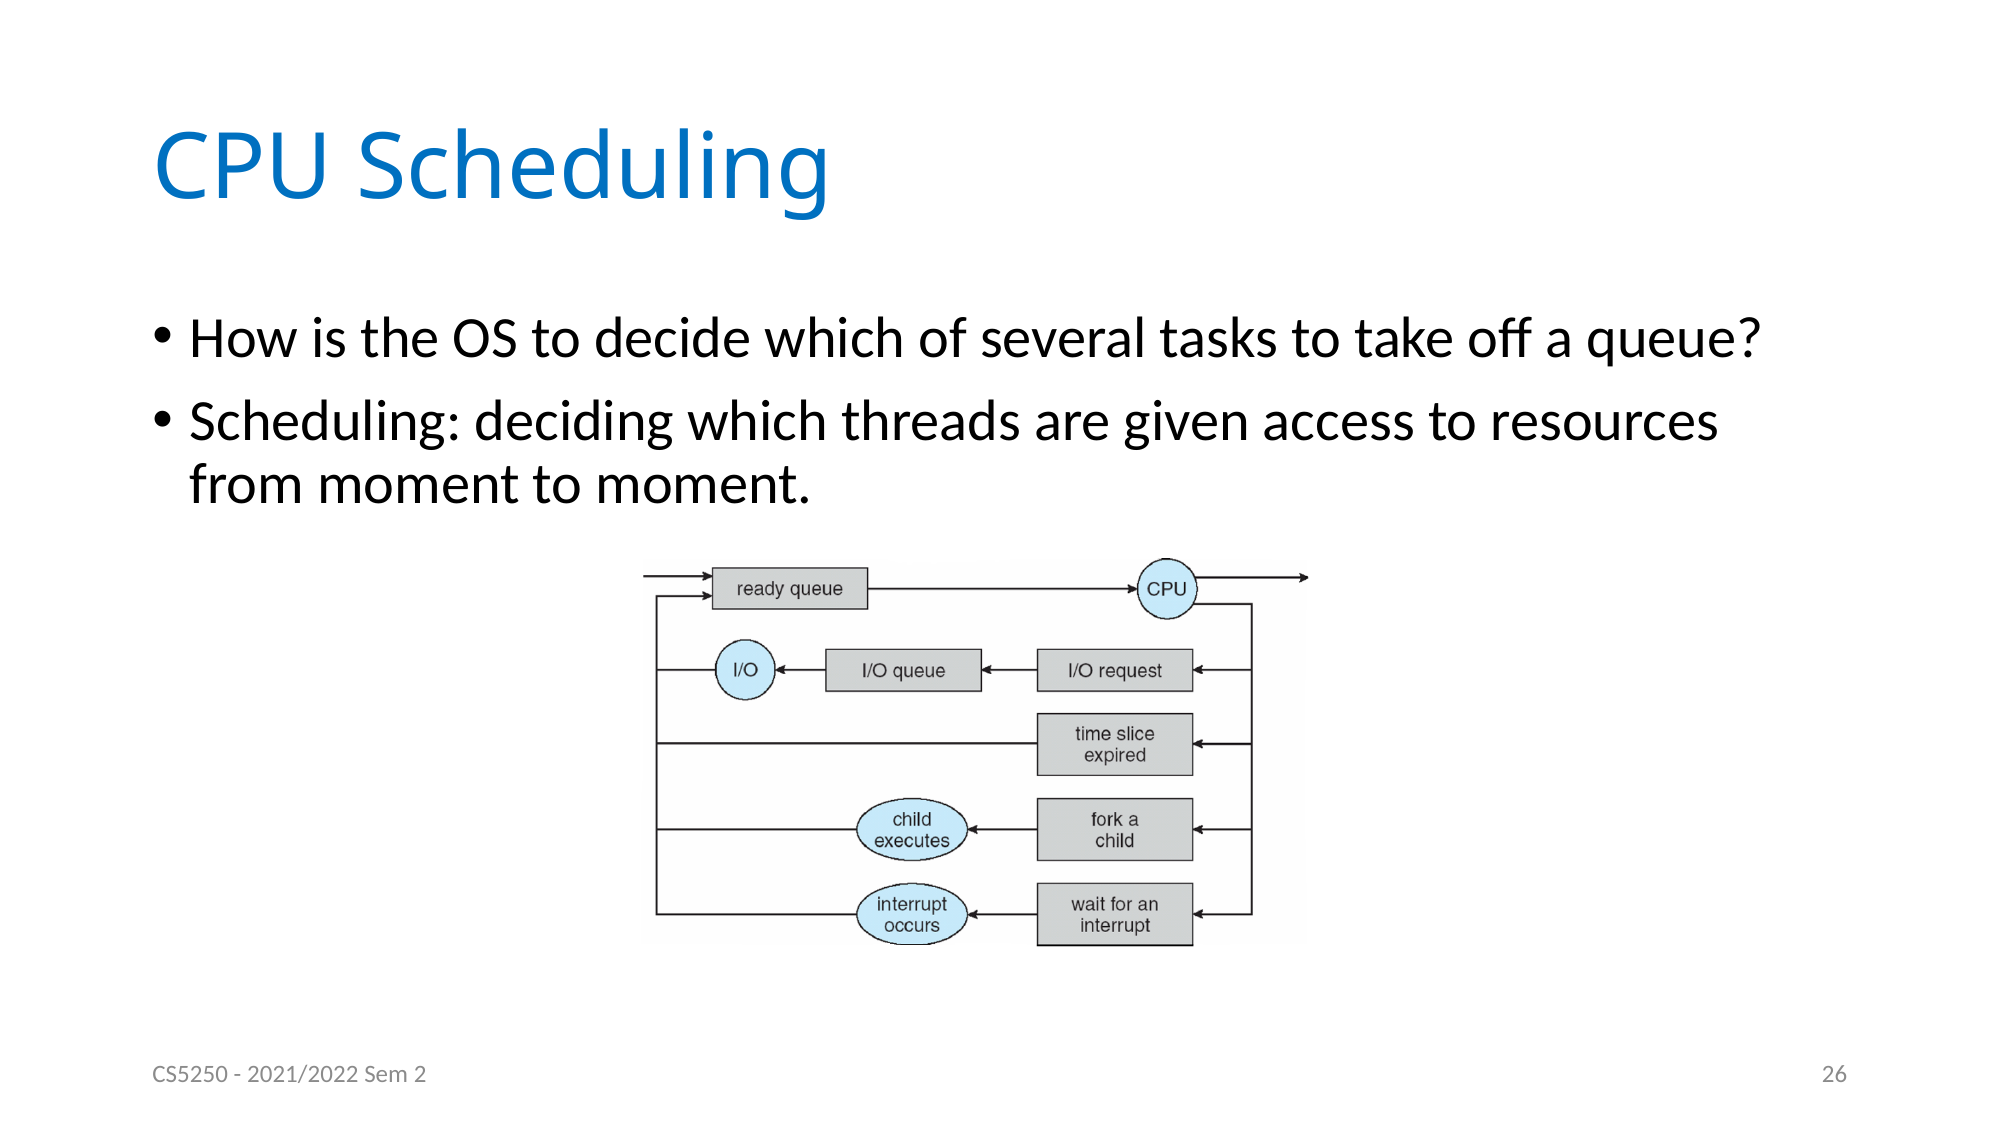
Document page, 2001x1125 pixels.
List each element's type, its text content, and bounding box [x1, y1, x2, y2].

picture [635, 552, 1311, 949]
list How is the OS to decide which of several tasks to take off a queue? Scheduling: deciding which threads are given access to resources from moment to moment. [137, 299, 1863, 1014]
slide_number 26 [1412, 1042, 1863, 1103]
title CPU Scheduling [137, 59, 1863, 278]
slide_number CS5250 - 2021/2022 Sem 2 [137, 1042, 588, 1103]
